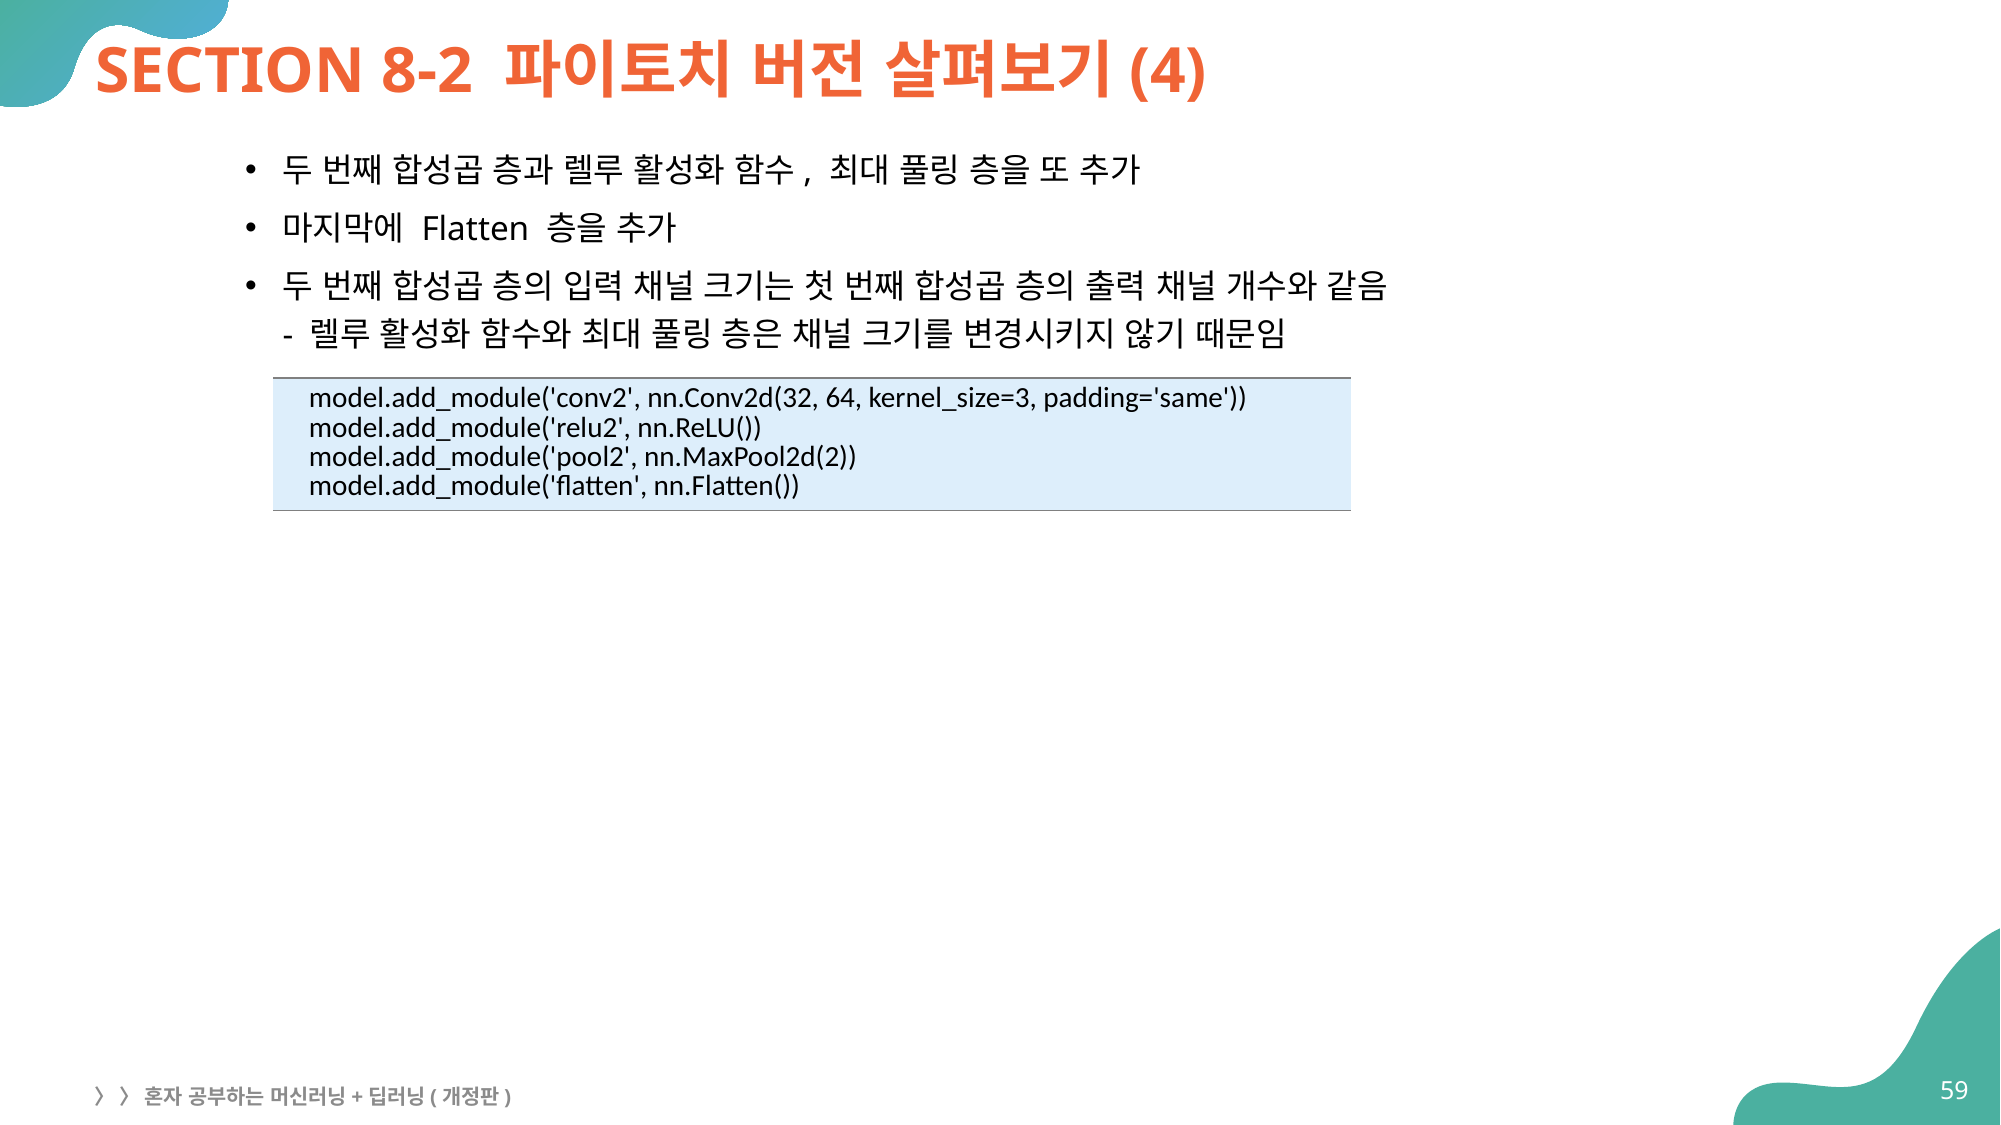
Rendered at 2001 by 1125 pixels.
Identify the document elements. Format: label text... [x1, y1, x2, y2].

slide_number 59 [1917, 1061, 1984, 1122]
list 두 번째 합성곱 층과 렐루 활성화 함수, 최대 풀링 층을 또 추가 마지막에 Flatten 층을 추가 두 번째 합성곱 층의 입력 채널 크기는 첫 번째 합성곱 층의 출력 채널 개수와 같음 - 렐루 활성화 함수와 최대 풀링 층은 채널 크기를 변경시키지 않기 때문임 [79, 133, 1869, 1028]
footer 〉 〉 혼자 공부하는 머신러닝+딥러닝(개정판) [79, 1078, 755, 1114]
title SECTION 8-2 파이토치 버전 살펴보기(4) [79, 17, 1931, 128]
table_header model.add_module('conv2', nn.Conv2d(32, 64, kernel_size=3, padding='same')) model.add_module('relu2', nn.ReLU()) model.add_module('pool2', nn.MaxPool2d(2)) model.add_module('flatten', nn.Flatten()) [273, 379, 1351, 510]
